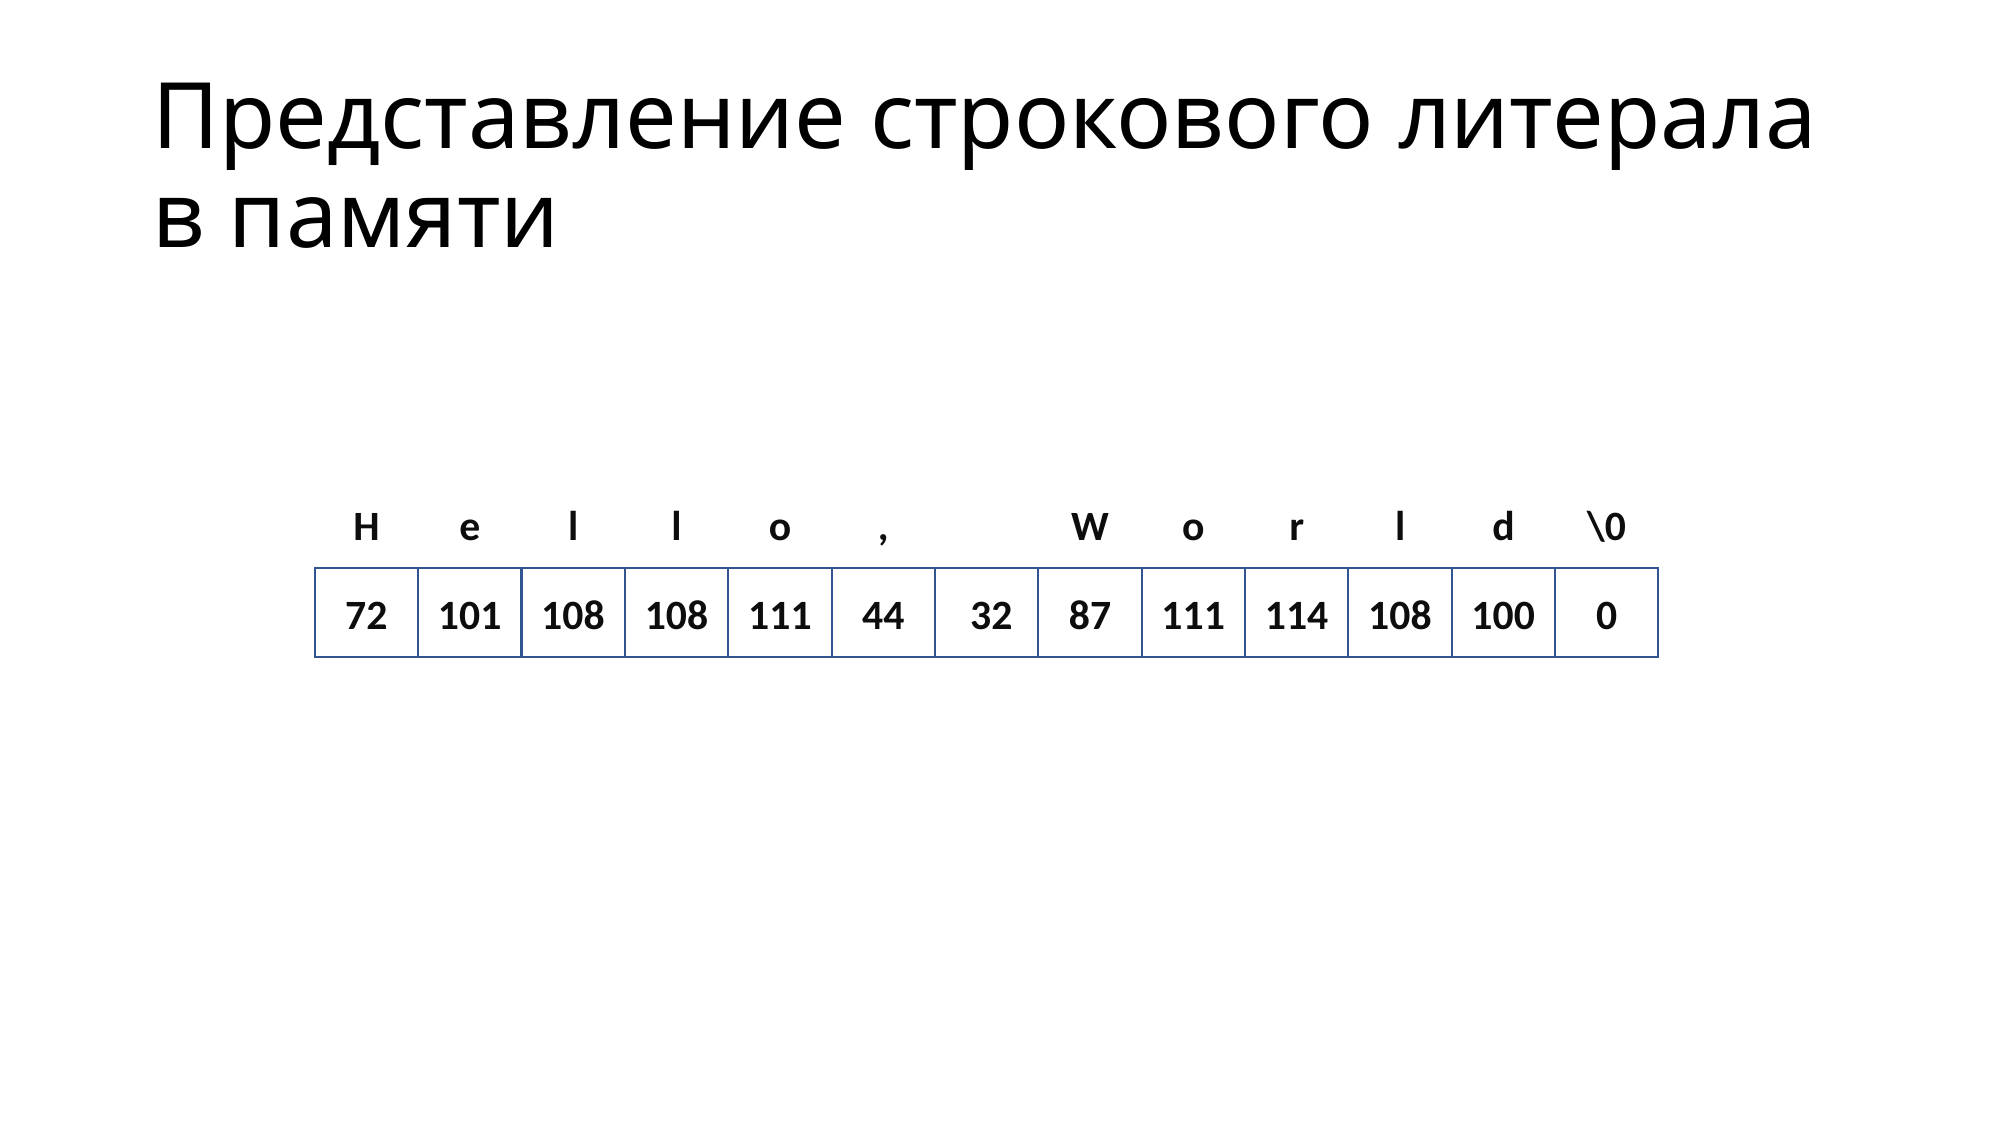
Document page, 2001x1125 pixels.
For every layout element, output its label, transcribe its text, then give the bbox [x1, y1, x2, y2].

title Представление строкового литерала в памяти [137, 59, 1863, 278]
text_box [314, 479, 1659, 657]
